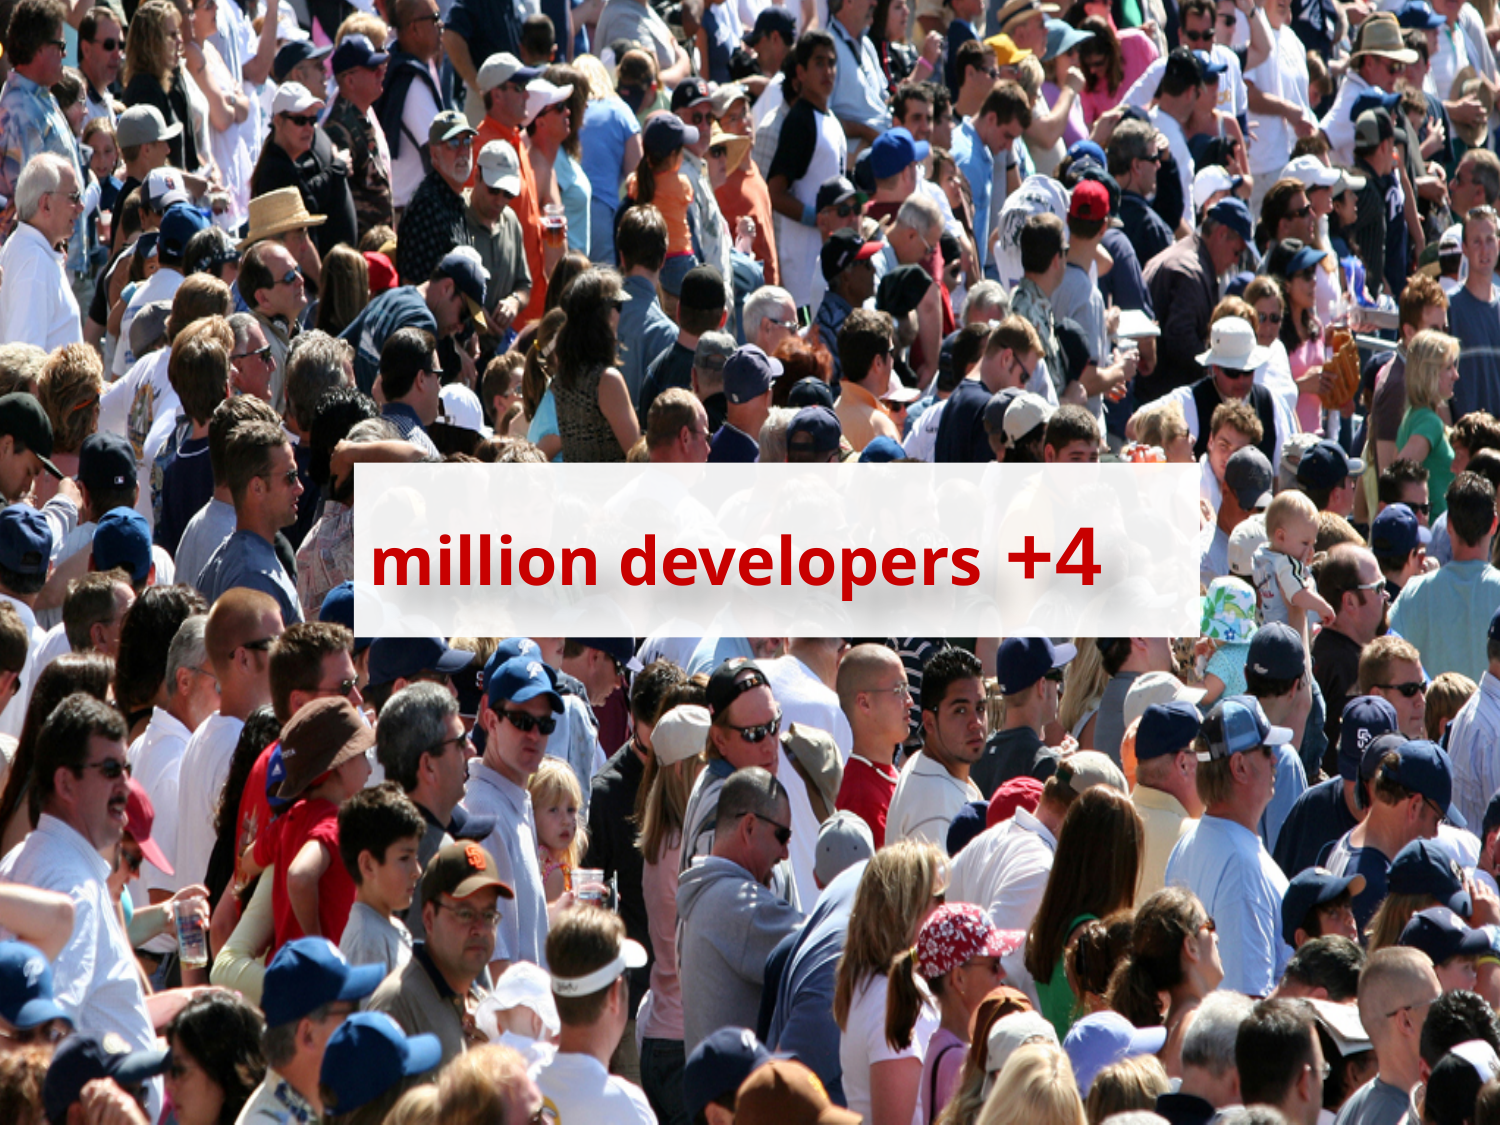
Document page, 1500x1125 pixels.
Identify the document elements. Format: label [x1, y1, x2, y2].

picture [0, 0, 1500, 1125]
text_box [335, 462, 1201, 638]
